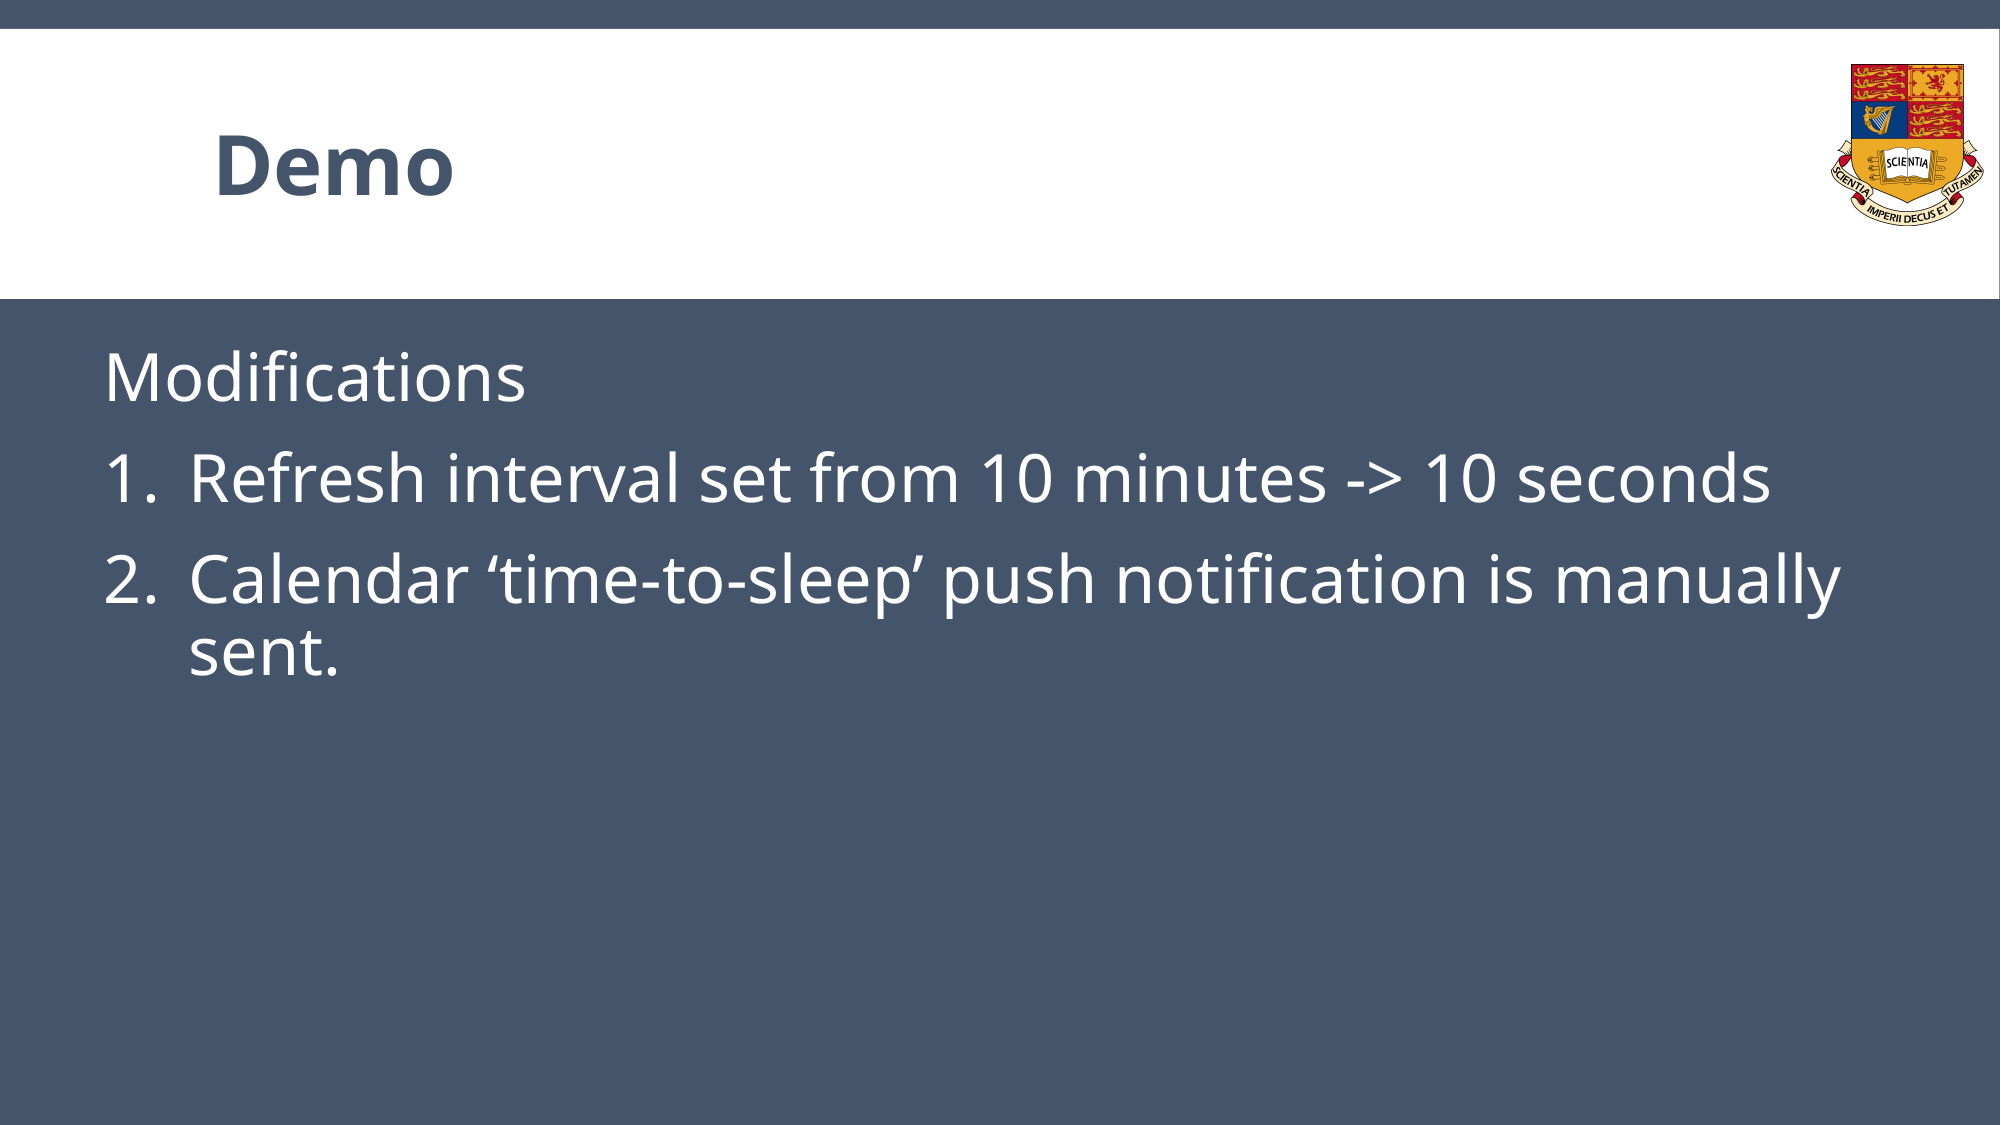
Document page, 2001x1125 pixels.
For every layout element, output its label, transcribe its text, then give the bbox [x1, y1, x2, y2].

title Demo [197, 46, 1803, 295]
picture [1831, 63, 1984, 226]
list Modifications Refresh interval set from 10 minutes -> 10 seconds Calendar ‘time-to-sleep’ push notification is manually sent. [89, 335, 1984, 1108]
